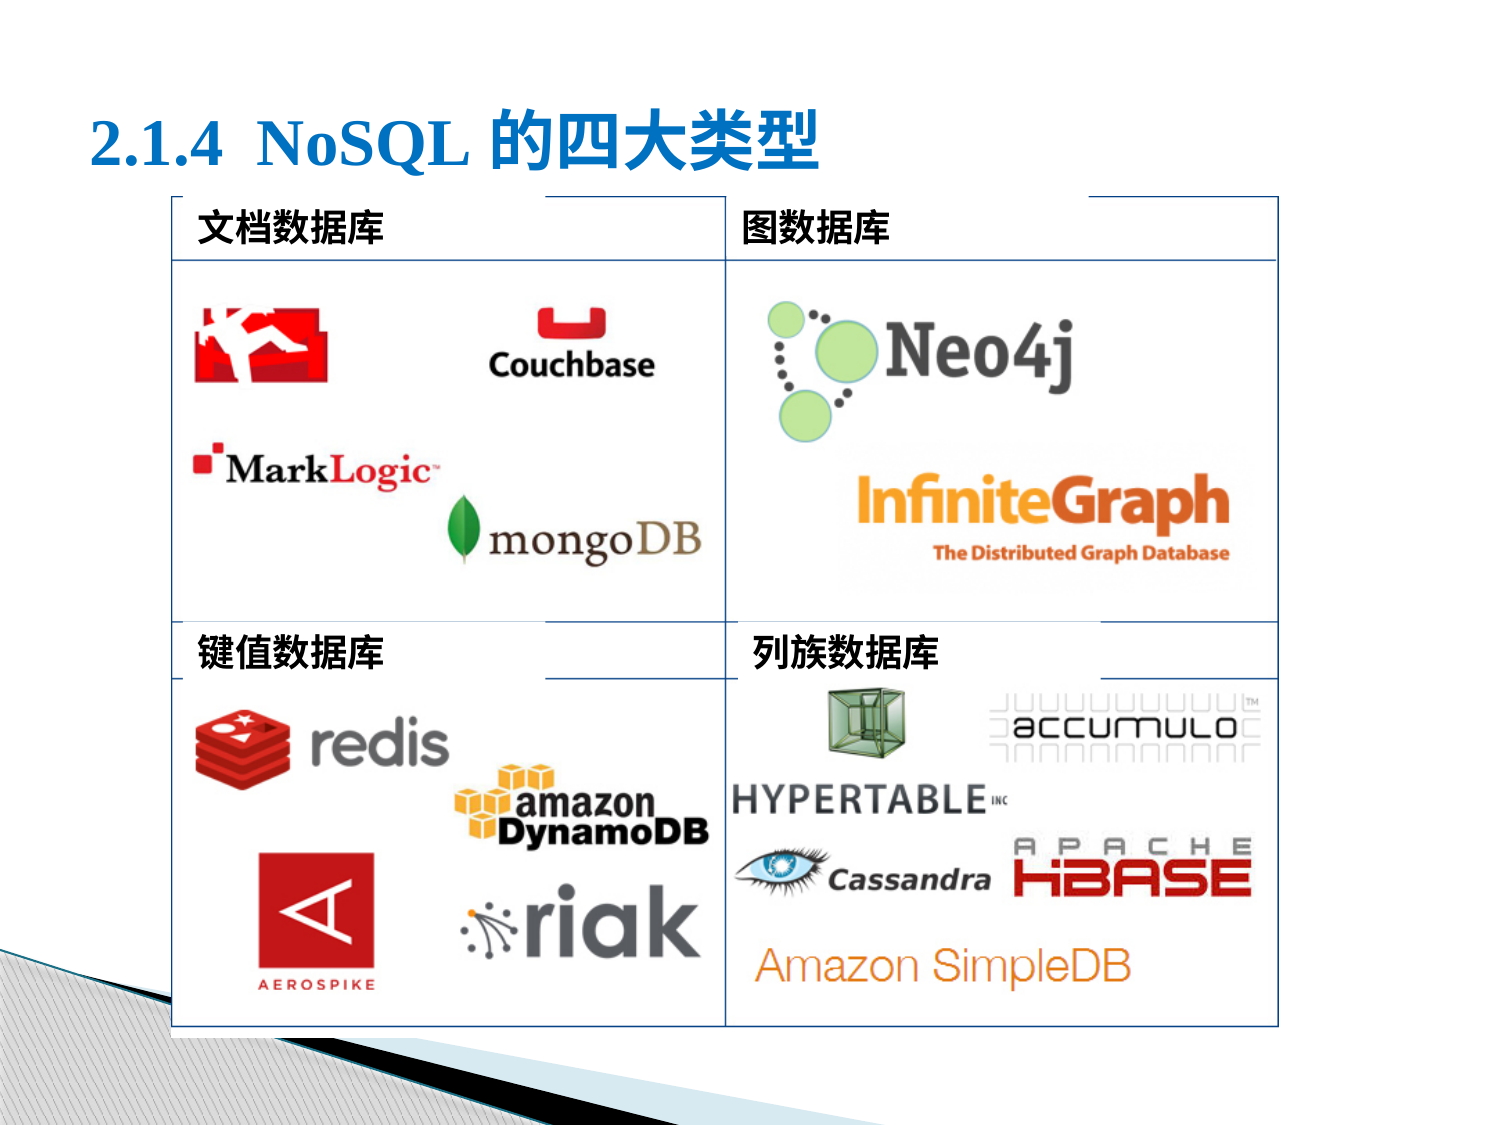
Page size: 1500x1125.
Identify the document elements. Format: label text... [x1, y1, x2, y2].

title 2.1.4 NoSQL的四大类型 [75, 45, 1400, 233]
picture [170, 196, 1306, 1039]
